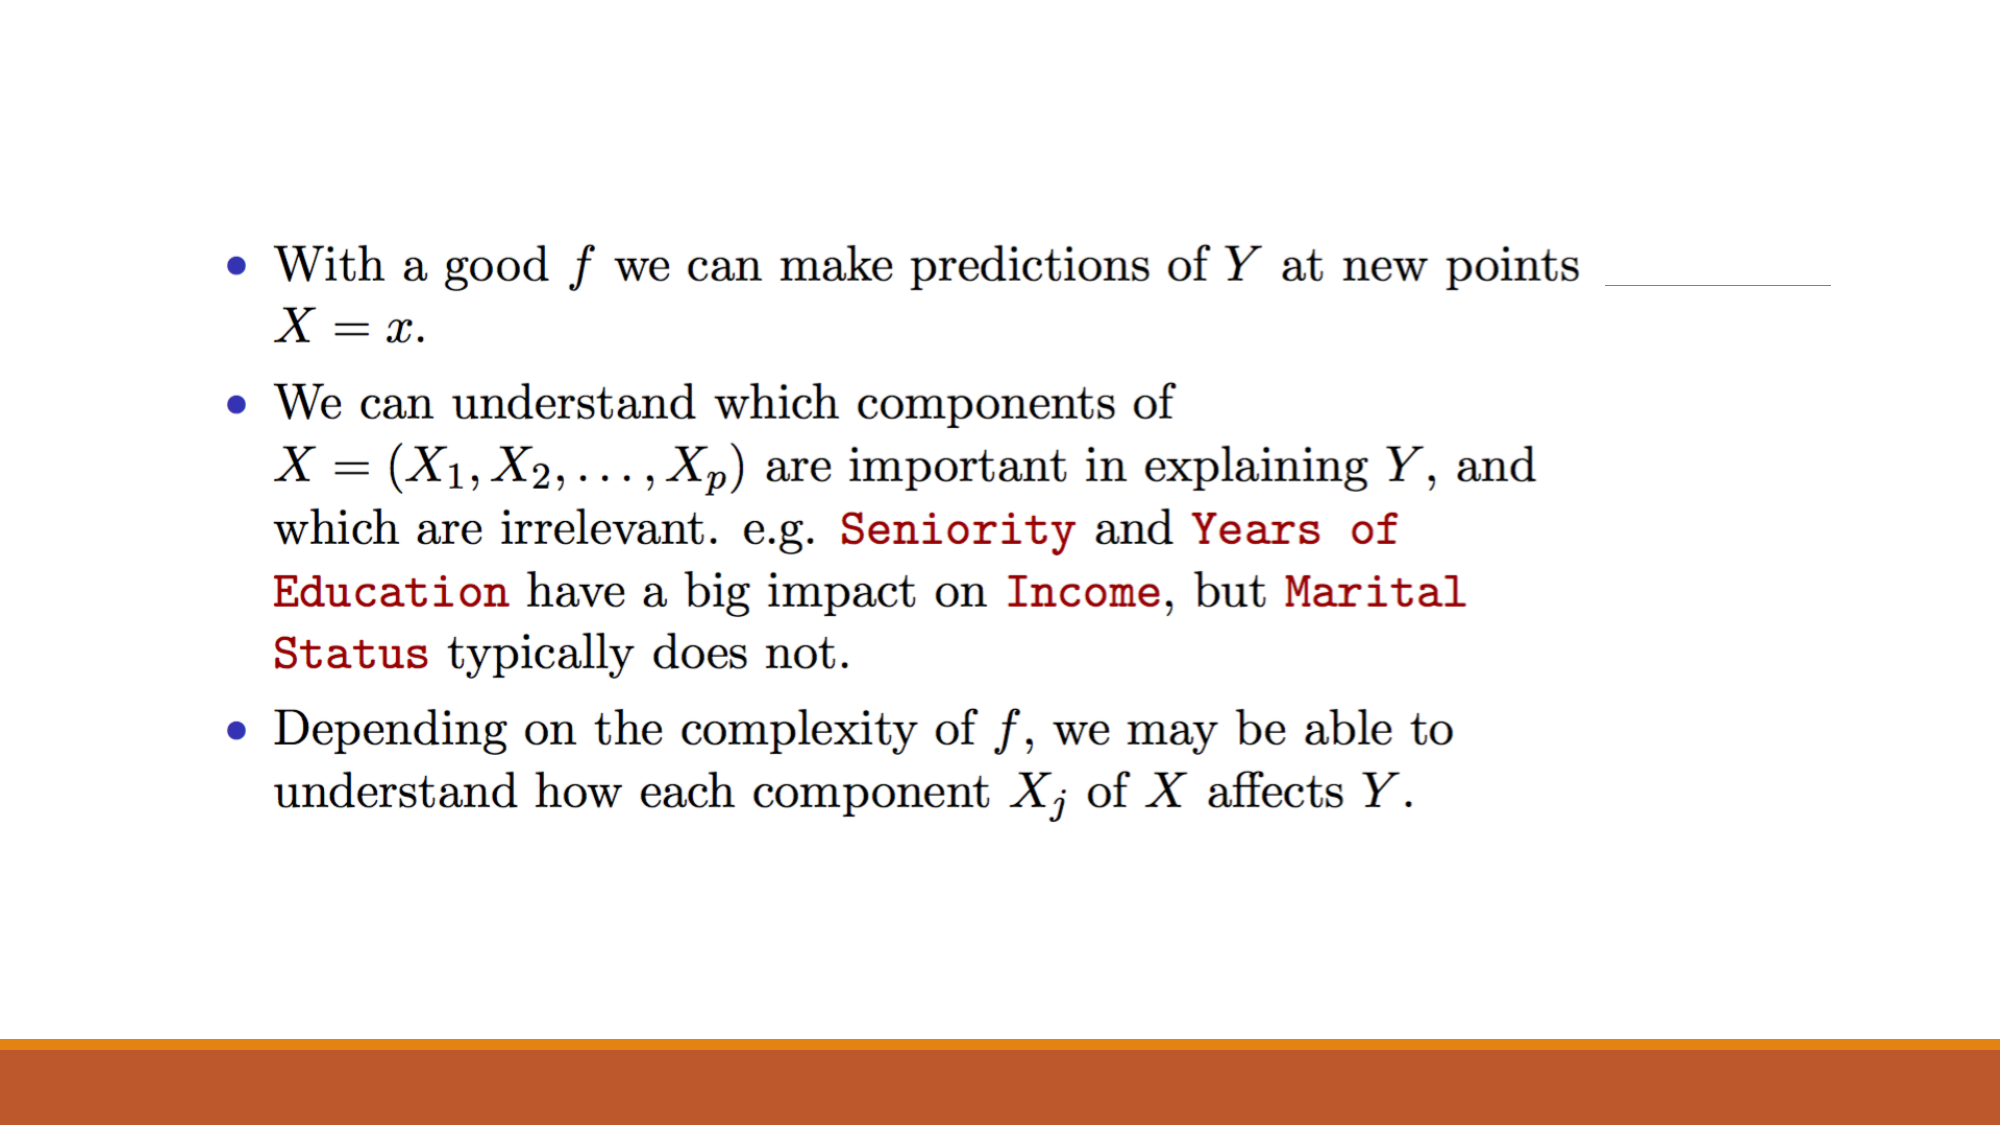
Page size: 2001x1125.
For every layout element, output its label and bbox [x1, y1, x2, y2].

list [174, 193, 1606, 849]
